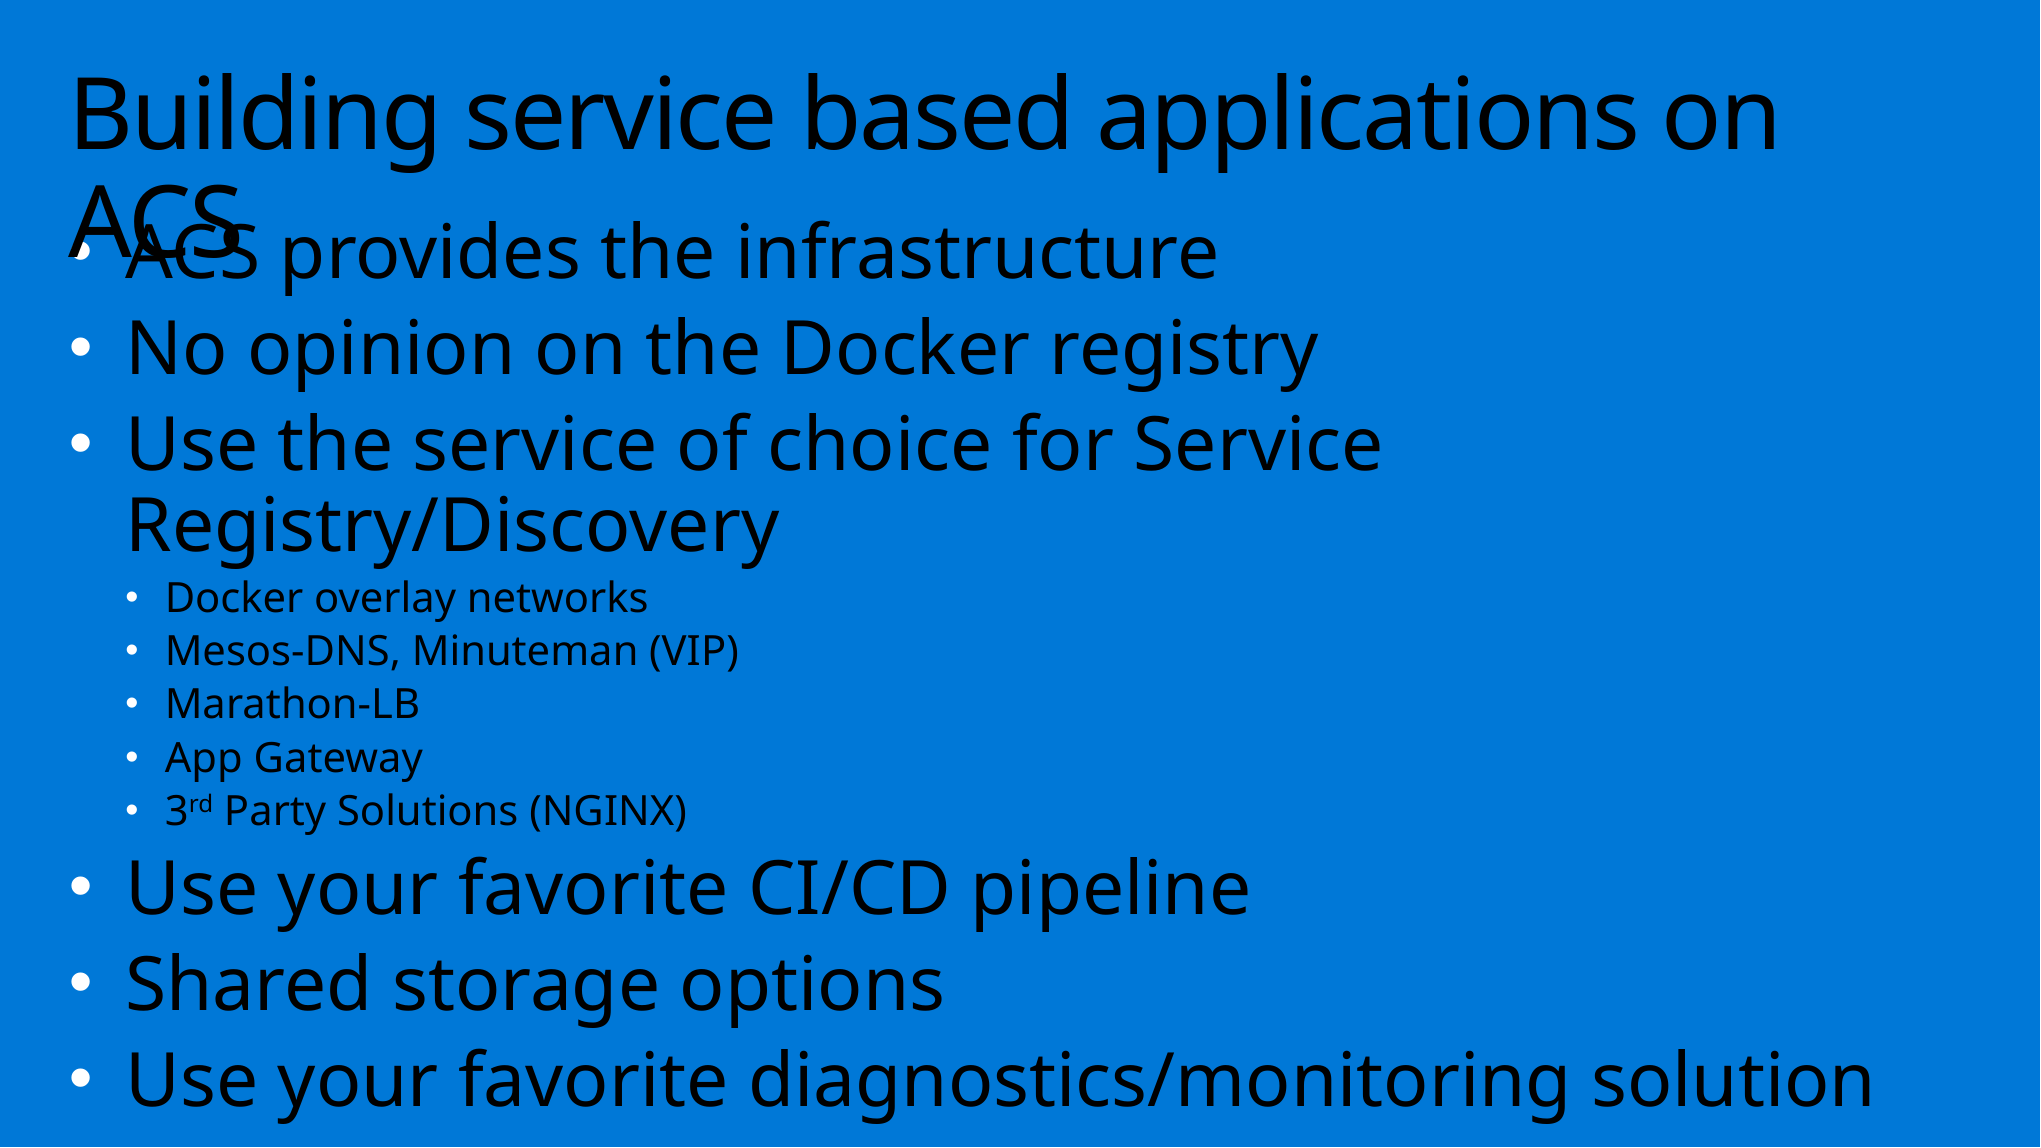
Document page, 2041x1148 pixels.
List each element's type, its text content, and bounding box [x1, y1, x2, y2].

list ACS provides the infrastructure No opinion on the Docker registry Use the service of choice for Service Registry/Discovery Docker overlay networks Mesos-DNS, Minuteman (VIP) Marathon-LB App Gateway 3rd Party Solutions (NGINX) Use your favorite CI/CD pipeline Shared storage options Use your favorite diagnostics/monitoring solution [45, 199, 1996, 1148]
title Building service based applications on ACS [45, 48, 1996, 199]
